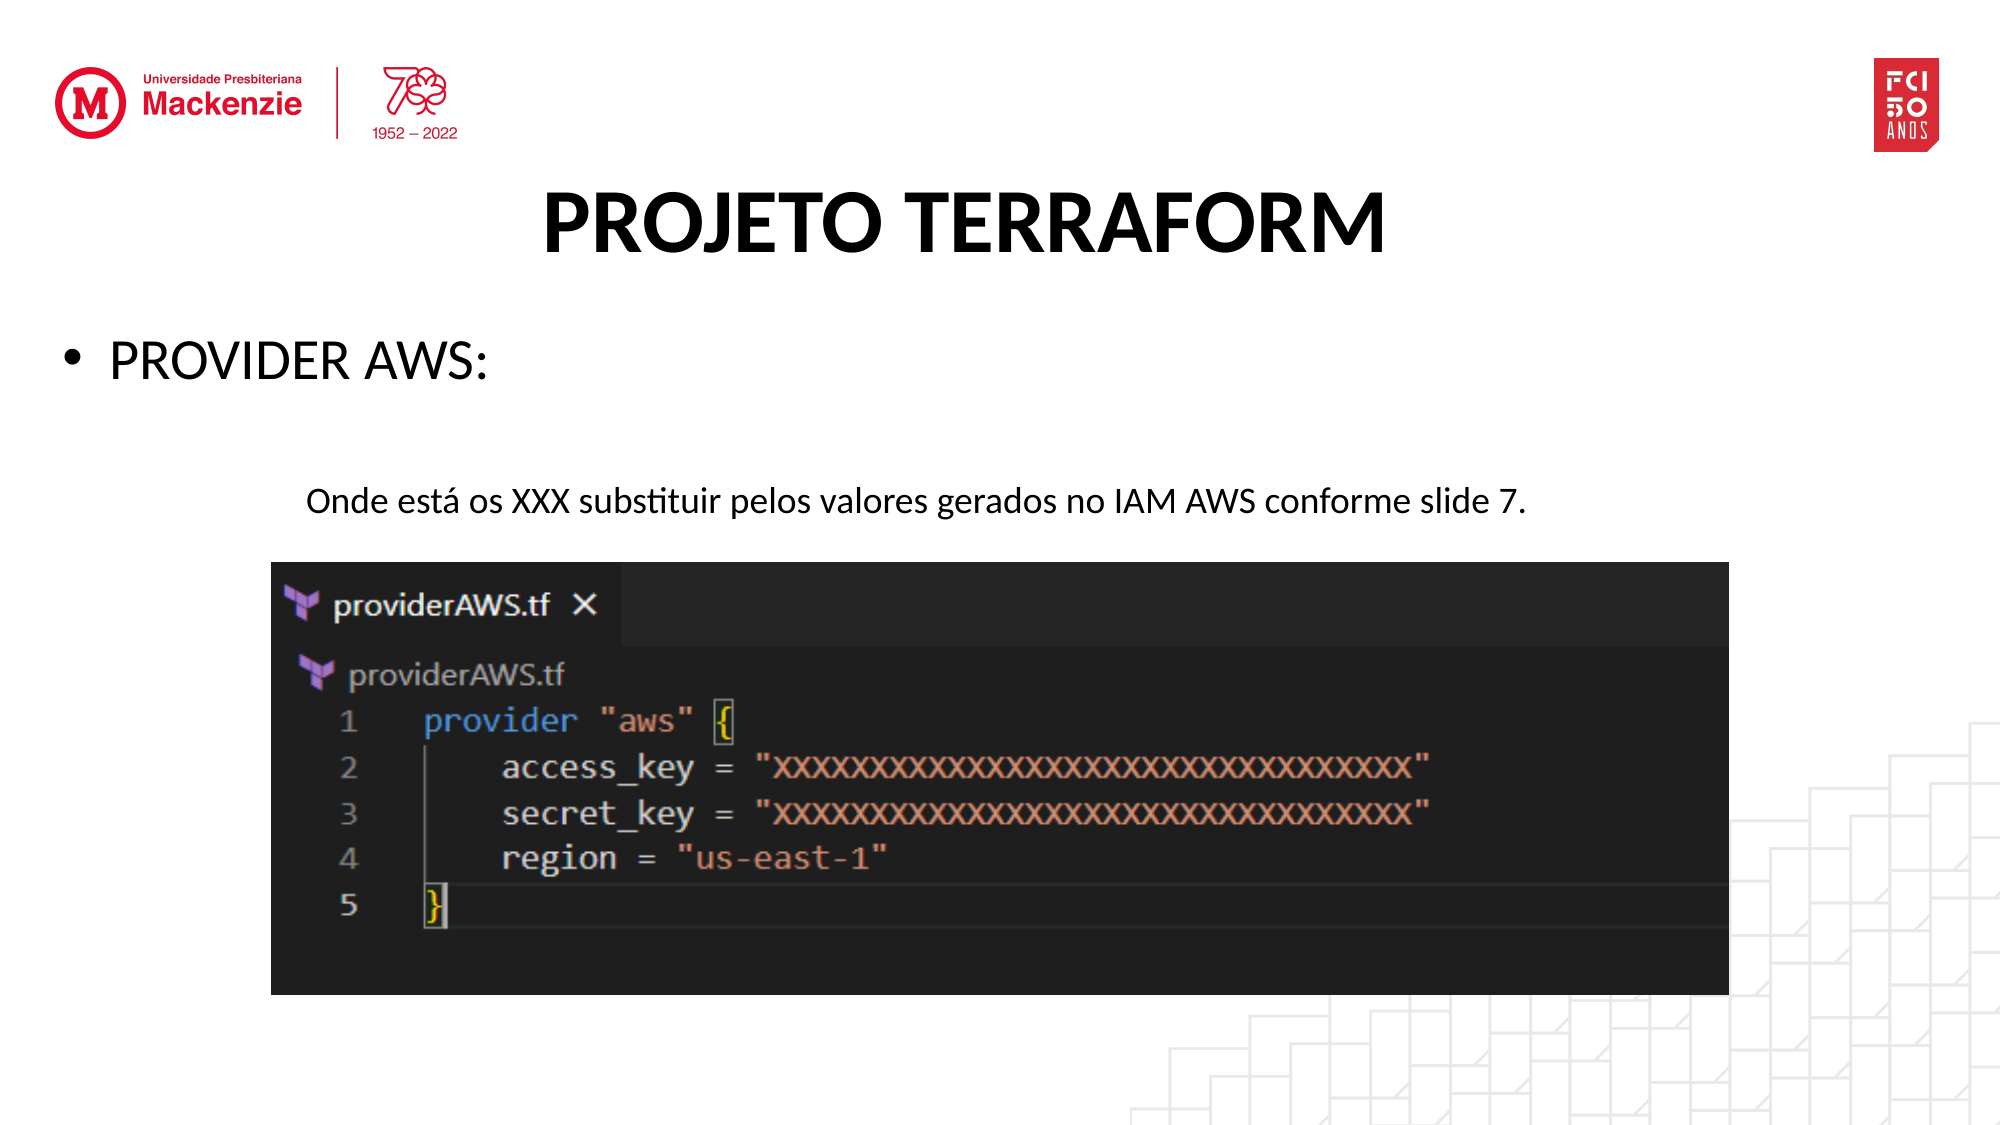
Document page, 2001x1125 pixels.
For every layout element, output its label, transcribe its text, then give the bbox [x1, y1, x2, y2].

text_box Onde está os XXX substituir pelos valores gerados no IAM AWS conforme slide 7. [291, 468, 1875, 529]
text_box PROJETO TERRAFORM [362, 42, 1591, 280]
picture [55, 67, 362, 139]
picture [271, 562, 1729, 995]
text_box PROVIDER AWS: [47, 313, 1906, 399]
